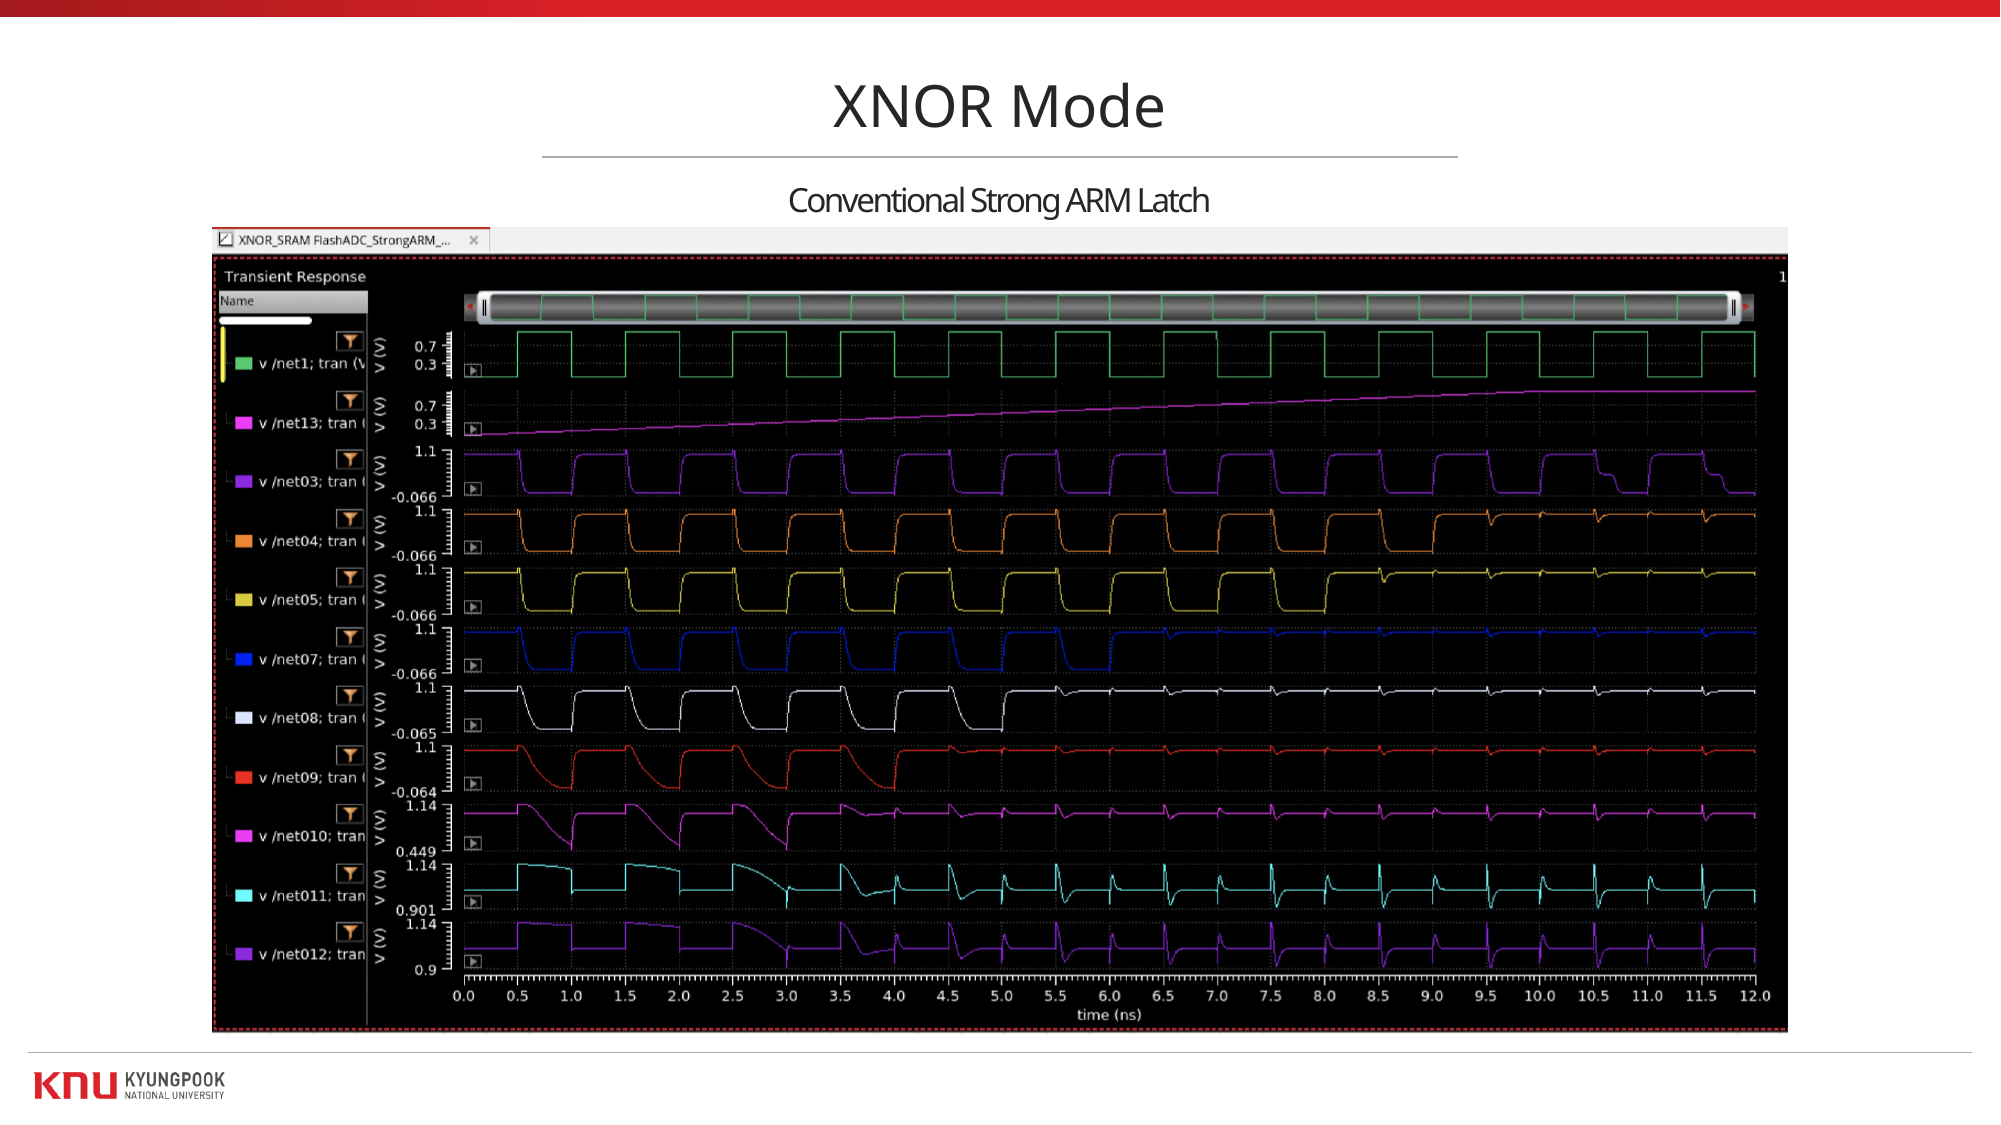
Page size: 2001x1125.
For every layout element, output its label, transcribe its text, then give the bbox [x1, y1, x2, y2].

text_box XNOR Mode [534, 61, 1466, 147]
picture [33, 1072, 225, 1099]
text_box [212, 156, 1788, 227]
picture [212, 227, 1788, 1034]
